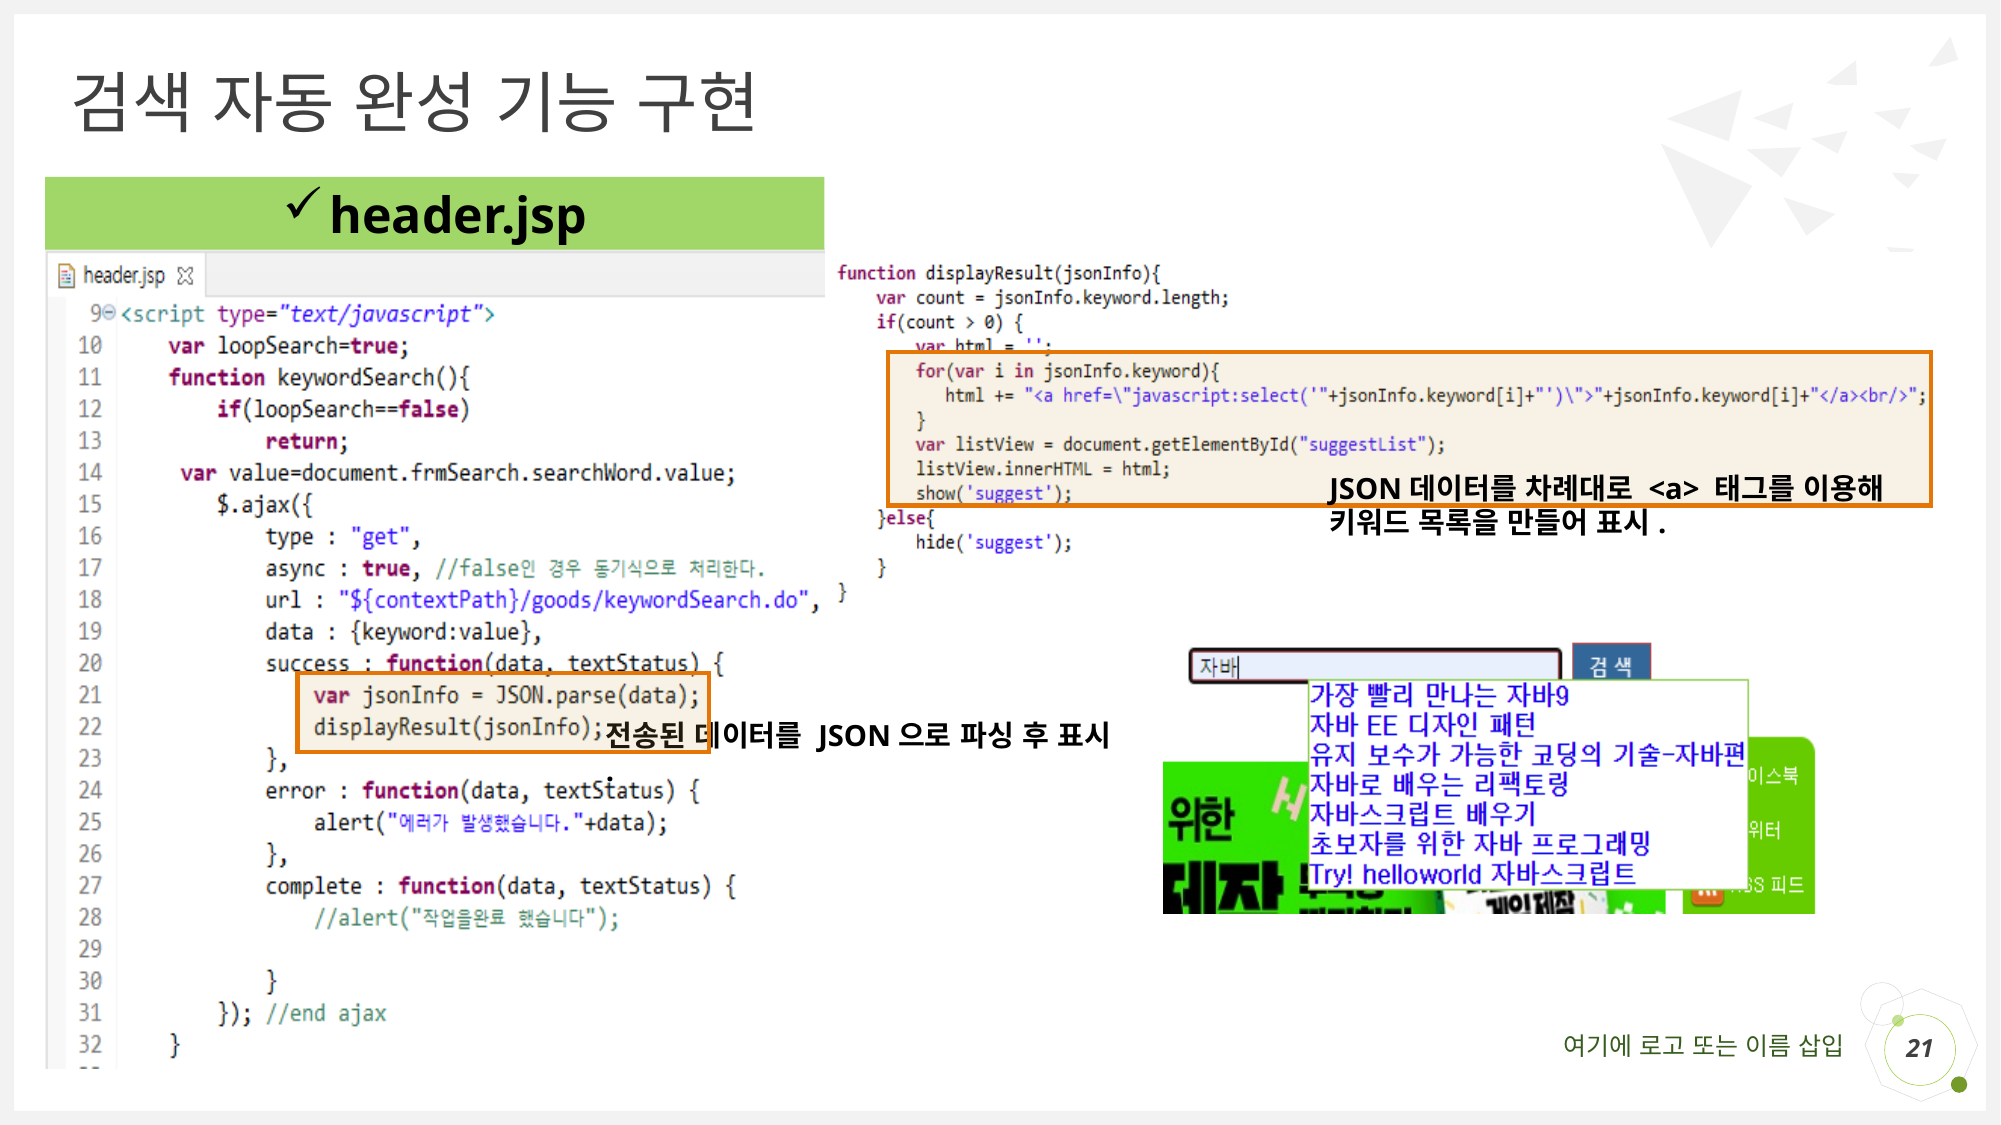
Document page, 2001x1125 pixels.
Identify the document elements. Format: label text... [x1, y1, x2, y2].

text_box 전송된 데이터를 JSON으로 파싱 후 표시 . [825, 717, 1044, 744]
title 검색 자동 완성 기능 구현 [70, 70, 1932, 142]
picture [1162, 615, 1821, 914]
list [825, 253, 1943, 624]
picture [45, 247, 1943, 1069]
slide_number 21 [1884, 1014, 1956, 1086]
text_box header.jsp [44, 176, 825, 251]
